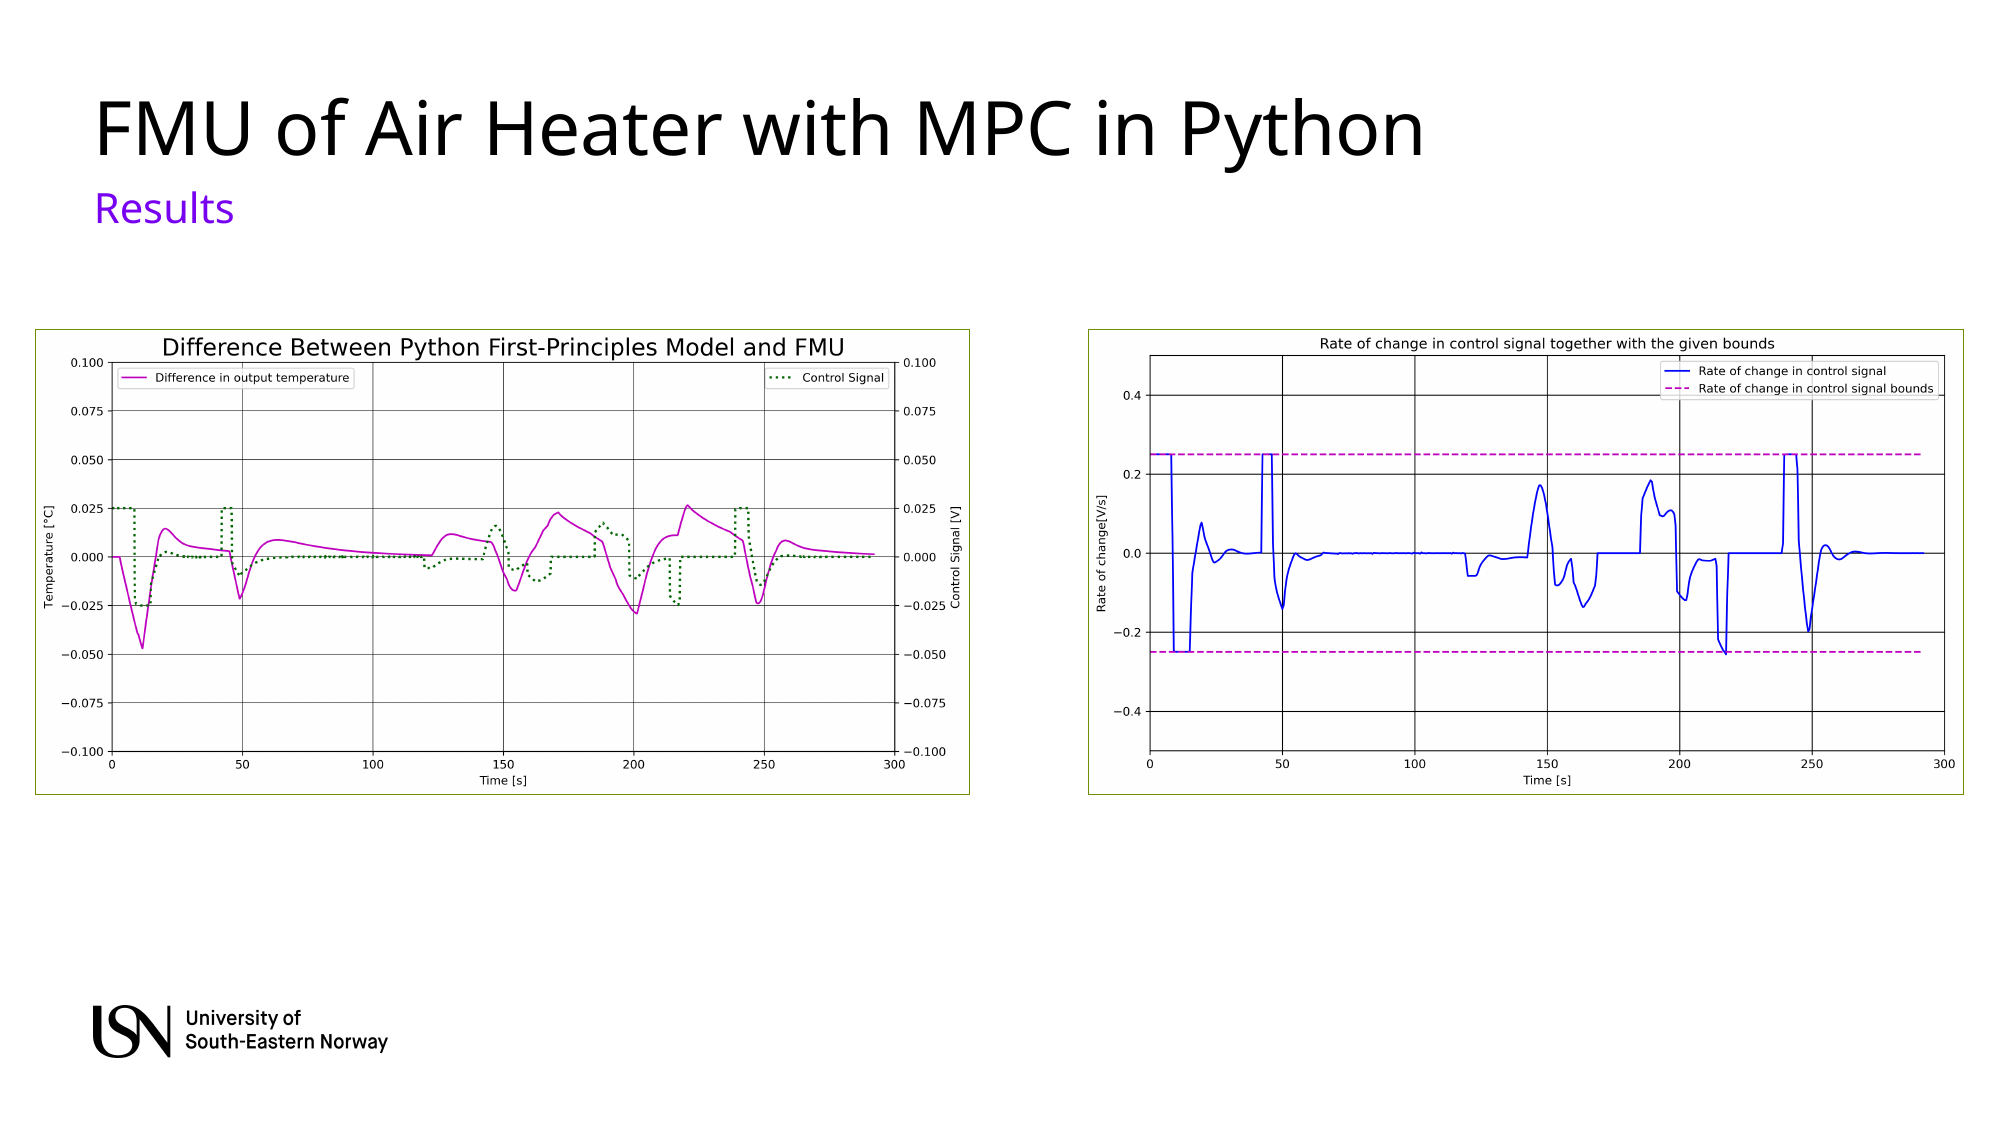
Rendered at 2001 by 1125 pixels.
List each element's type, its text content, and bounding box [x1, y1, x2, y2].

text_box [1088, 329, 1965, 795]
title FMU of Air Heater with MPC in Python [93, 83, 1595, 172]
picture [35, 329, 970, 795]
list Results [93, 179, 1595, 230]
picture [93, 1005, 388, 1058]
